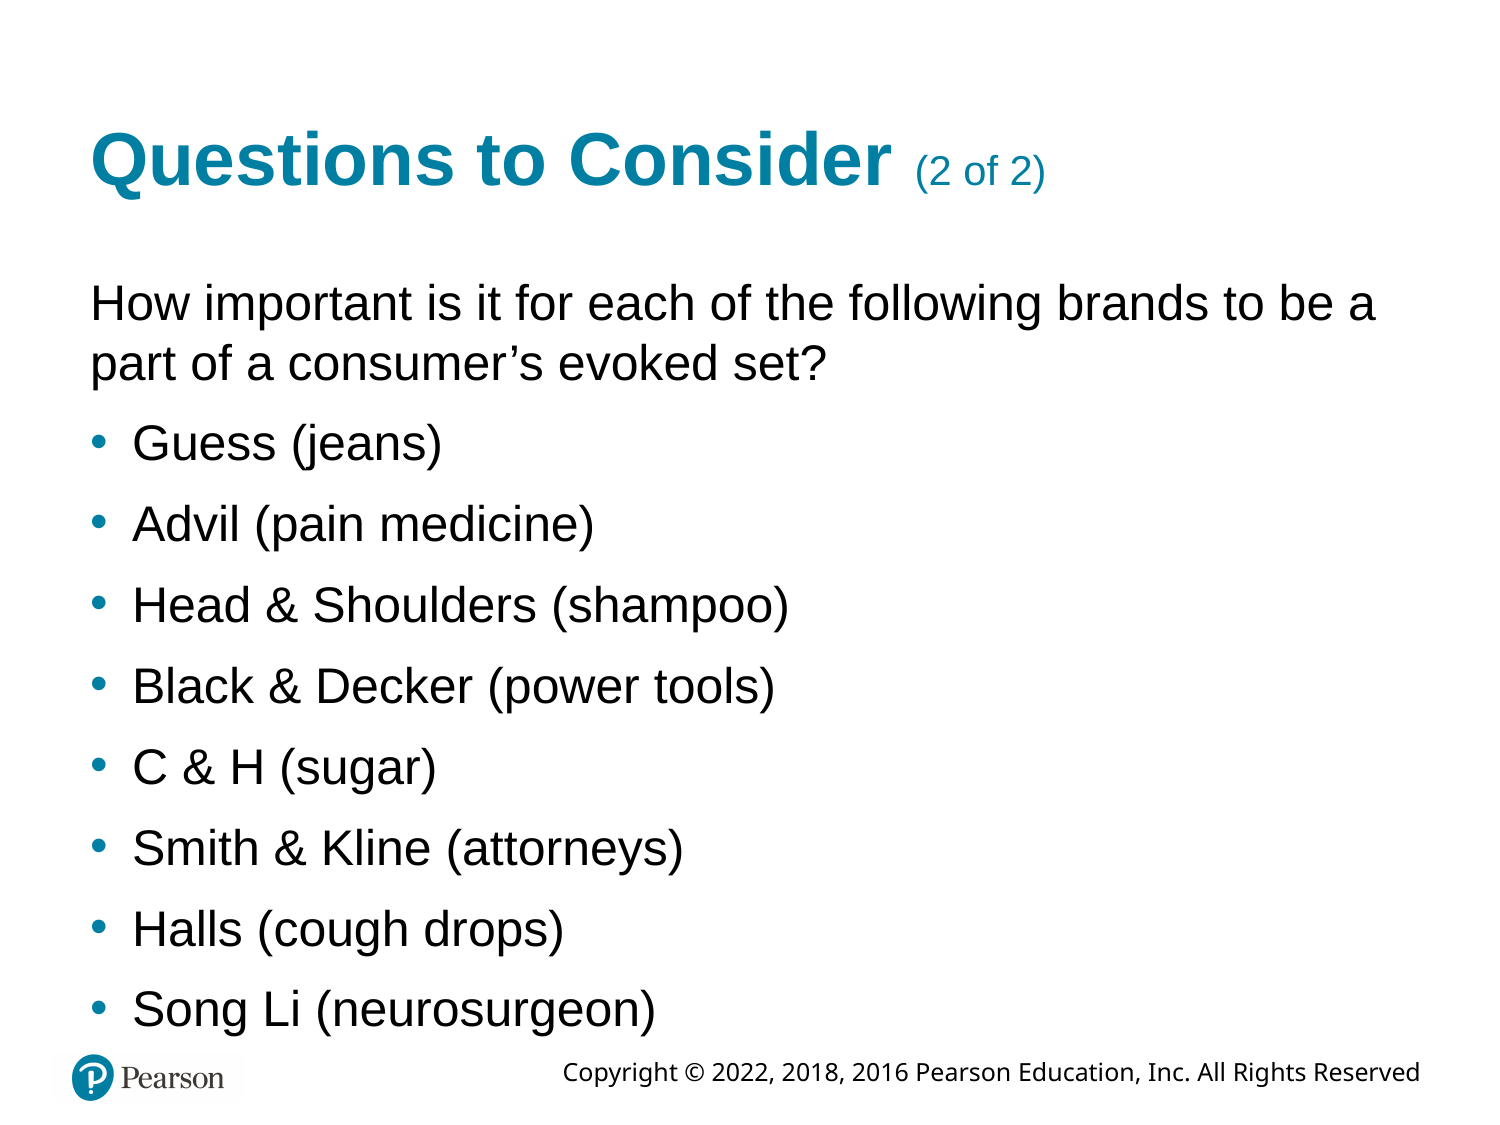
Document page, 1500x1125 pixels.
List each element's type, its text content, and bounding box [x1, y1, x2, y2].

picture [51, 1053, 245, 1102]
title Questions to Consider (2 of 2) [75, 35, 1425, 216]
list How important is it for each of the following brands to be a part of a consumer’s evoked set? Guess (jeans) Advil (pain medicine) Head & Shoulders (shampoo) Black & Decker (power tools) C & H (sugar) Smith & Kline (attorneys) Halls (cough drops) Song Li (neurosurgeon) [75, 255, 1426, 1045]
